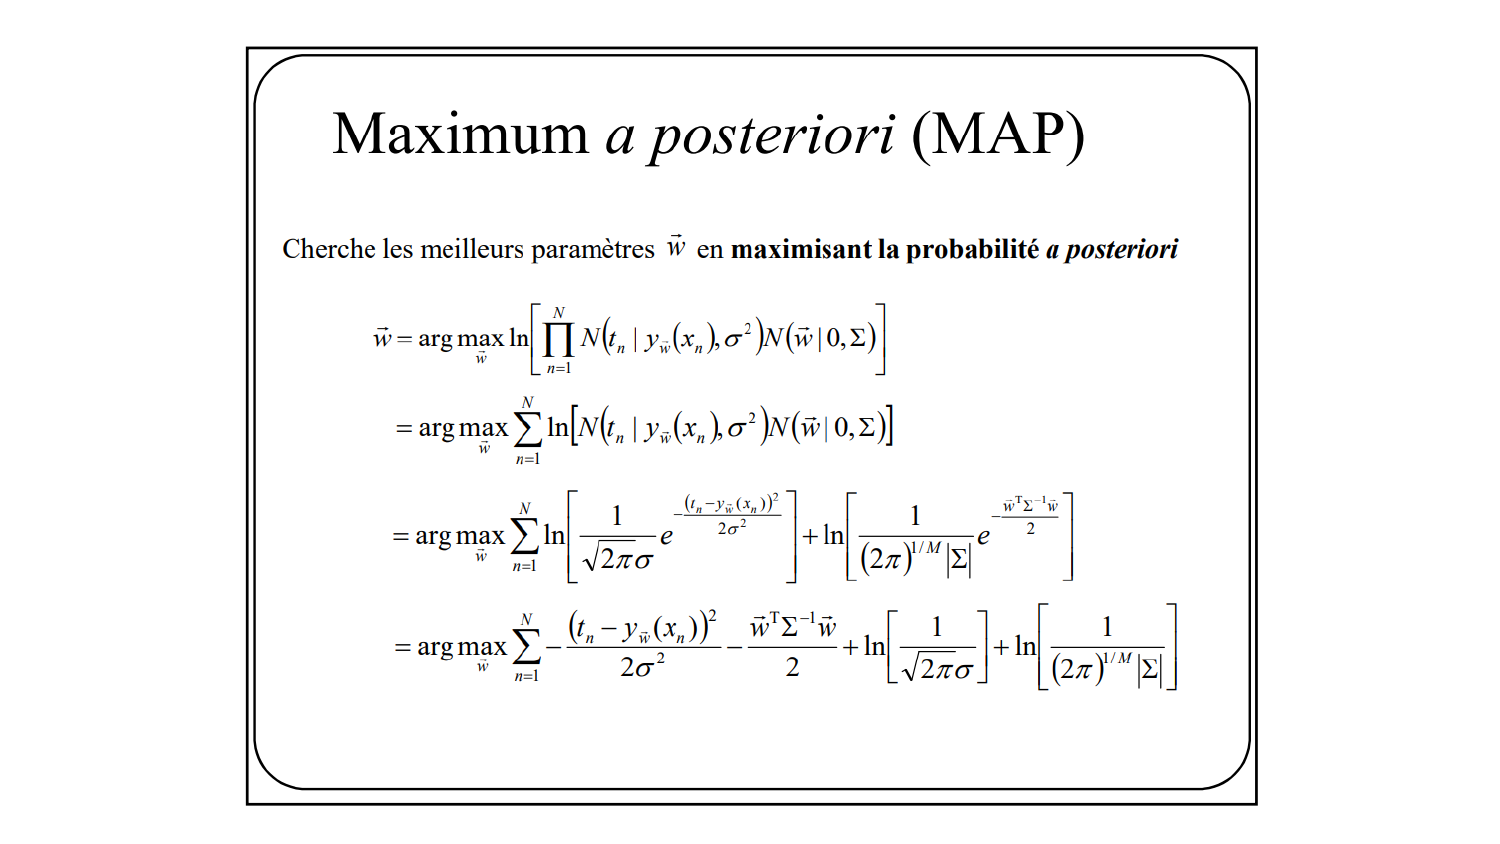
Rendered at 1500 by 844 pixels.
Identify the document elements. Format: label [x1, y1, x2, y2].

picture [220, 24, 1280, 819]
